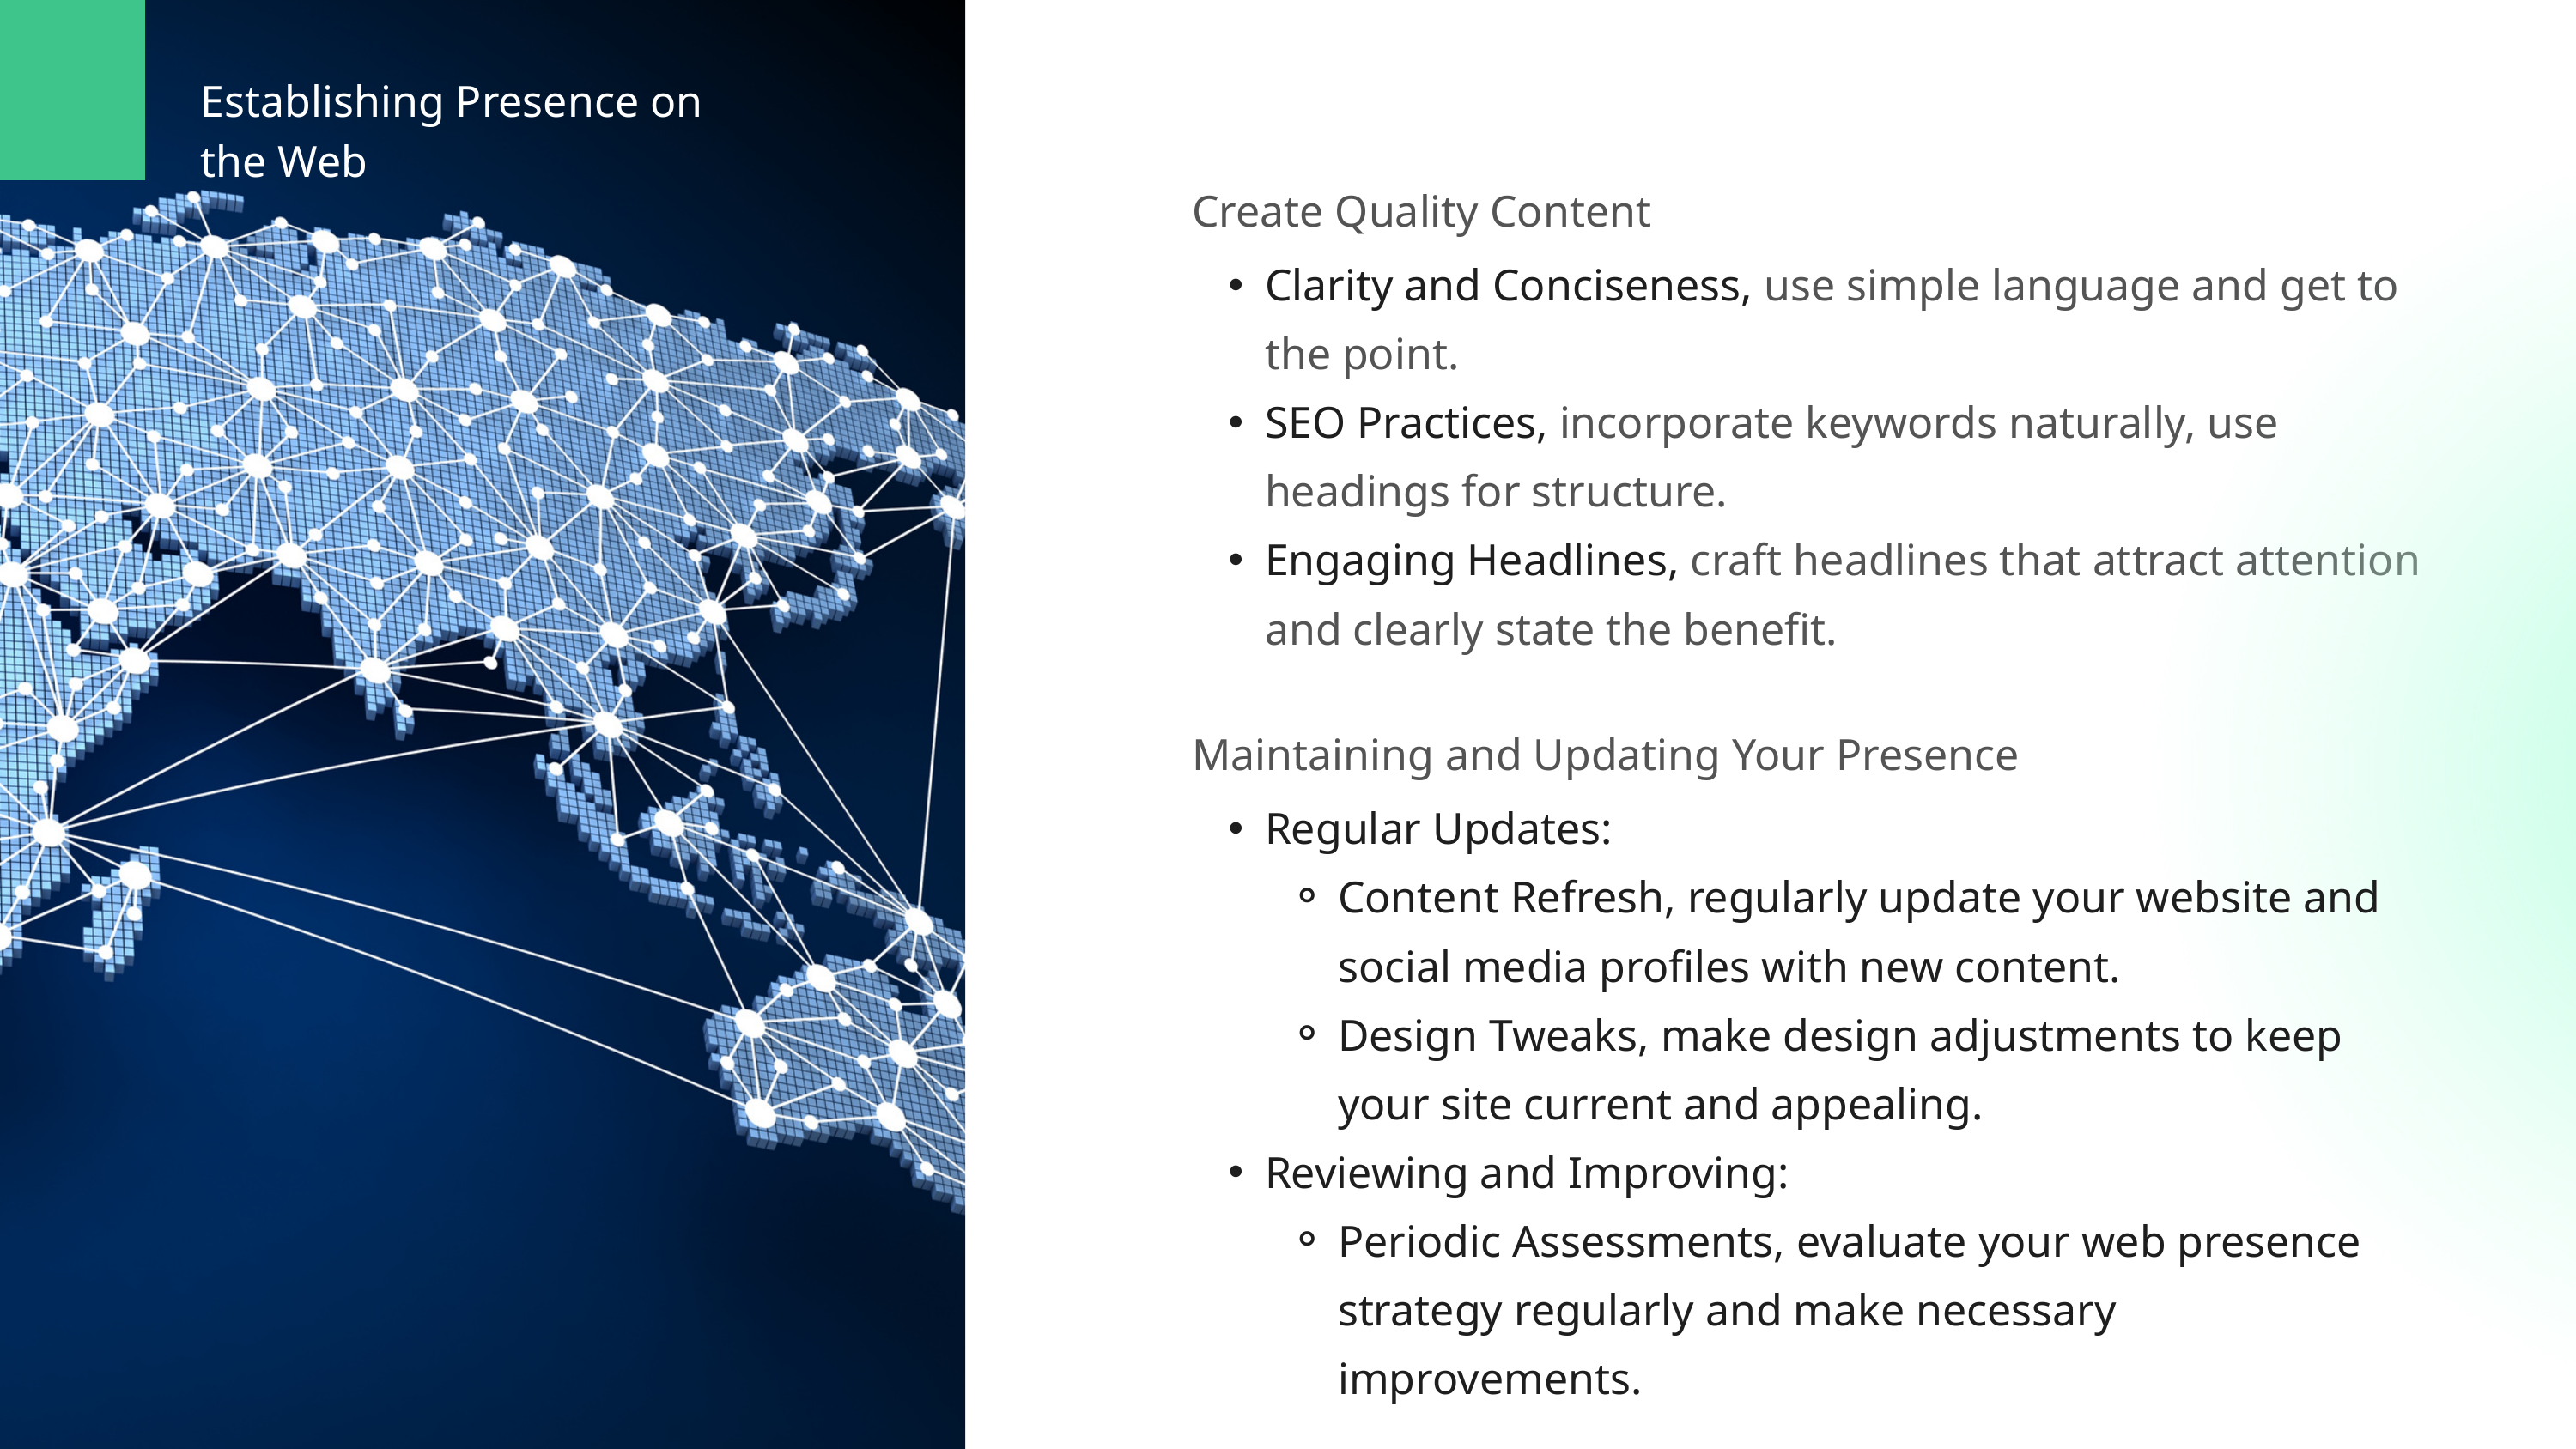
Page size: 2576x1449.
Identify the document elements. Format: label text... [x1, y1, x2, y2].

text_box Clarity and Conciseness, use simple language and get to the point. SEO Practices, incorporate keywords naturally, use headings for structure. Engaging Headlines, craft headlines that attract attention and clearly state the benefit. [1192, 240, 2146, 653]
text_box [0, 0, 966, 1449]
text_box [0, 0, 145, 181]
text_box Establishing Presence on the Web [200, 65, 715, 186]
text_box [2146, 124, 2576, 1416]
text_box Regular Updates: Content Refresh, regularly update your website and social media profiles with new content. Design Tweaks, make design adjustments to keep your site current and appealing. Reviewing and Improving: Periodic Assessments, evaluate your web presence strategy regularly and make necessary improvements. [1192, 784, 2432, 1404]
text_box Maintaining and Updating Your Presence [1192, 718, 2227, 779]
text_box Create Quality Content [1192, 175, 2227, 236]
